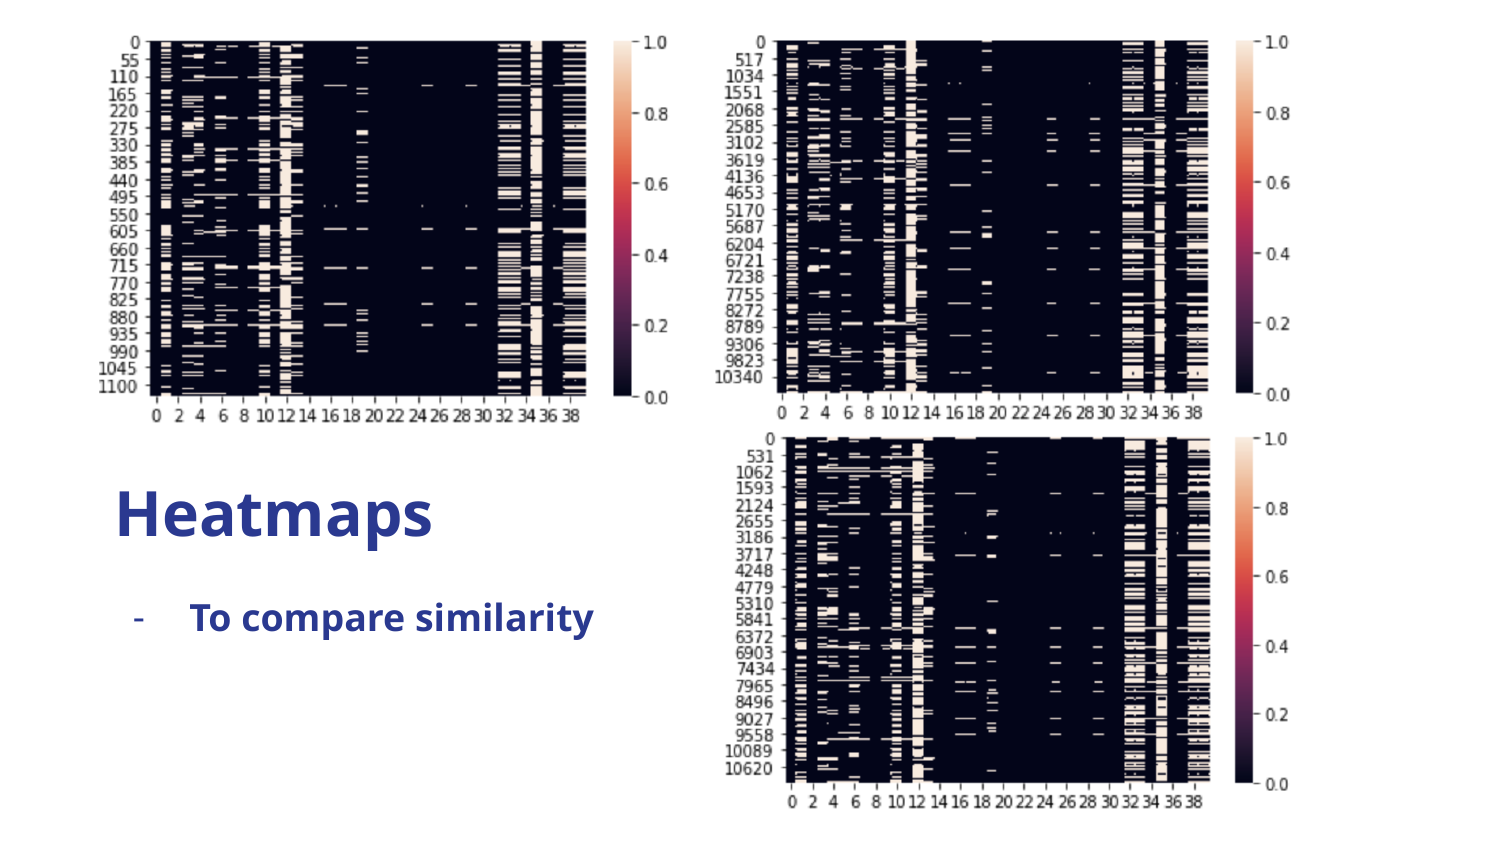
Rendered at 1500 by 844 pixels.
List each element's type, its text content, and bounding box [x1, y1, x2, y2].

picture [707, 19, 1316, 825]
title Heatmaps To compare similarity [99, 458, 714, 795]
picture [99, 19, 688, 433]
